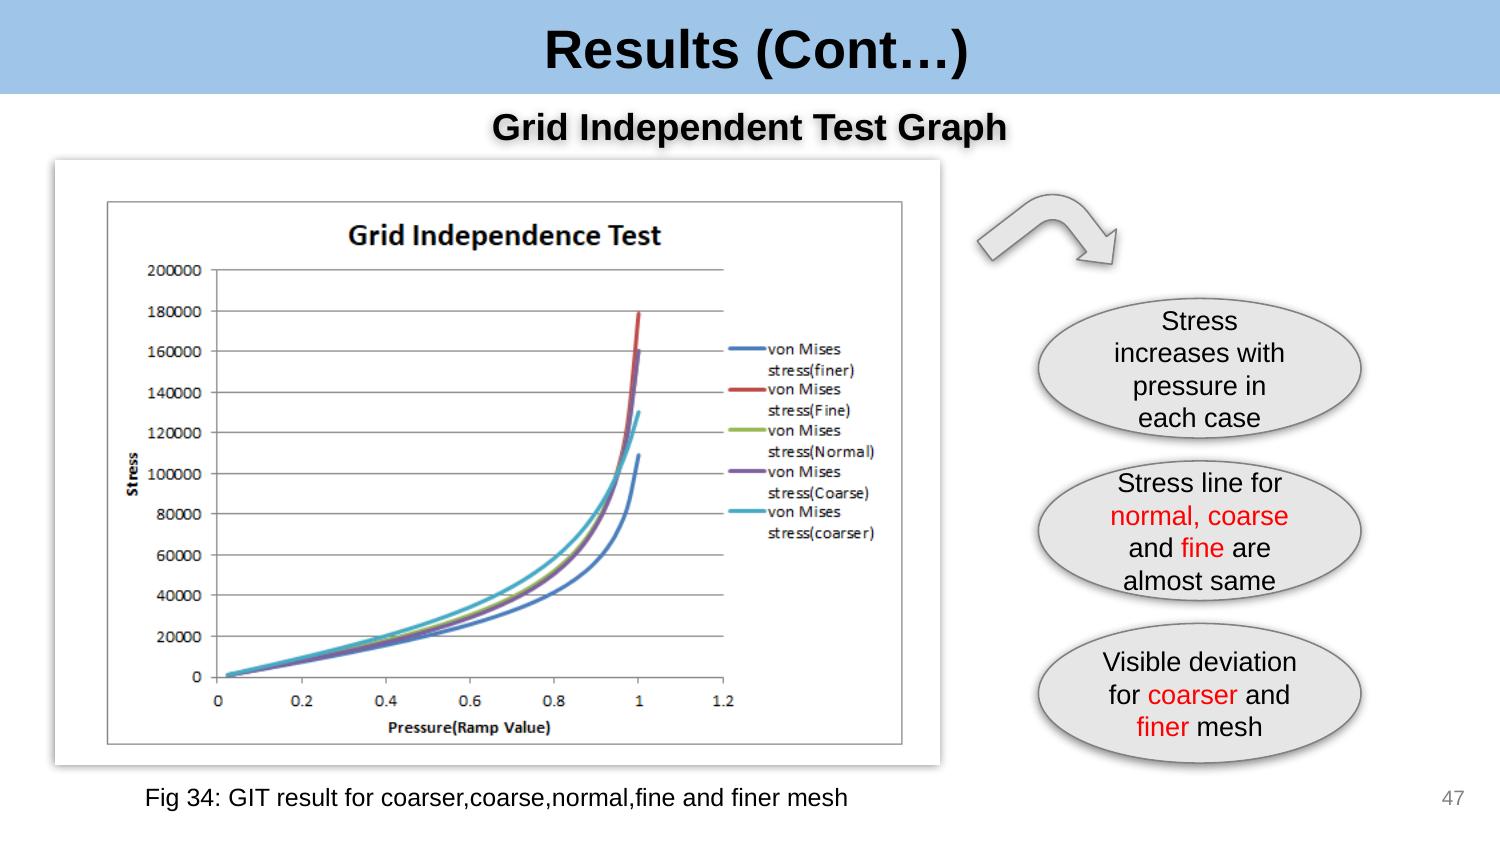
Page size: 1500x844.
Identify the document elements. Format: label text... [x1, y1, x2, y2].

text_box [977, 194, 1117, 265]
title Results (Cont…) [0, 0, 1500, 94]
text_box Stress line for normal, coarse and fine are almost same [1038, 460, 1362, 601]
picture [55, 159, 941, 766]
text_box Grid Independent Test Graph [243, 88, 1257, 164]
text_box Visible deviation for coarser and finer mesh [1038, 623, 1362, 764]
slide_number ‹#› [1389, 764, 1480, 830]
text_box Stress increases with pressure in each case [1038, 298, 1362, 439]
text_box Fig 34: GIT result for coarser,coarse,normal,fine and finer mesh [130, 772, 866, 827]
